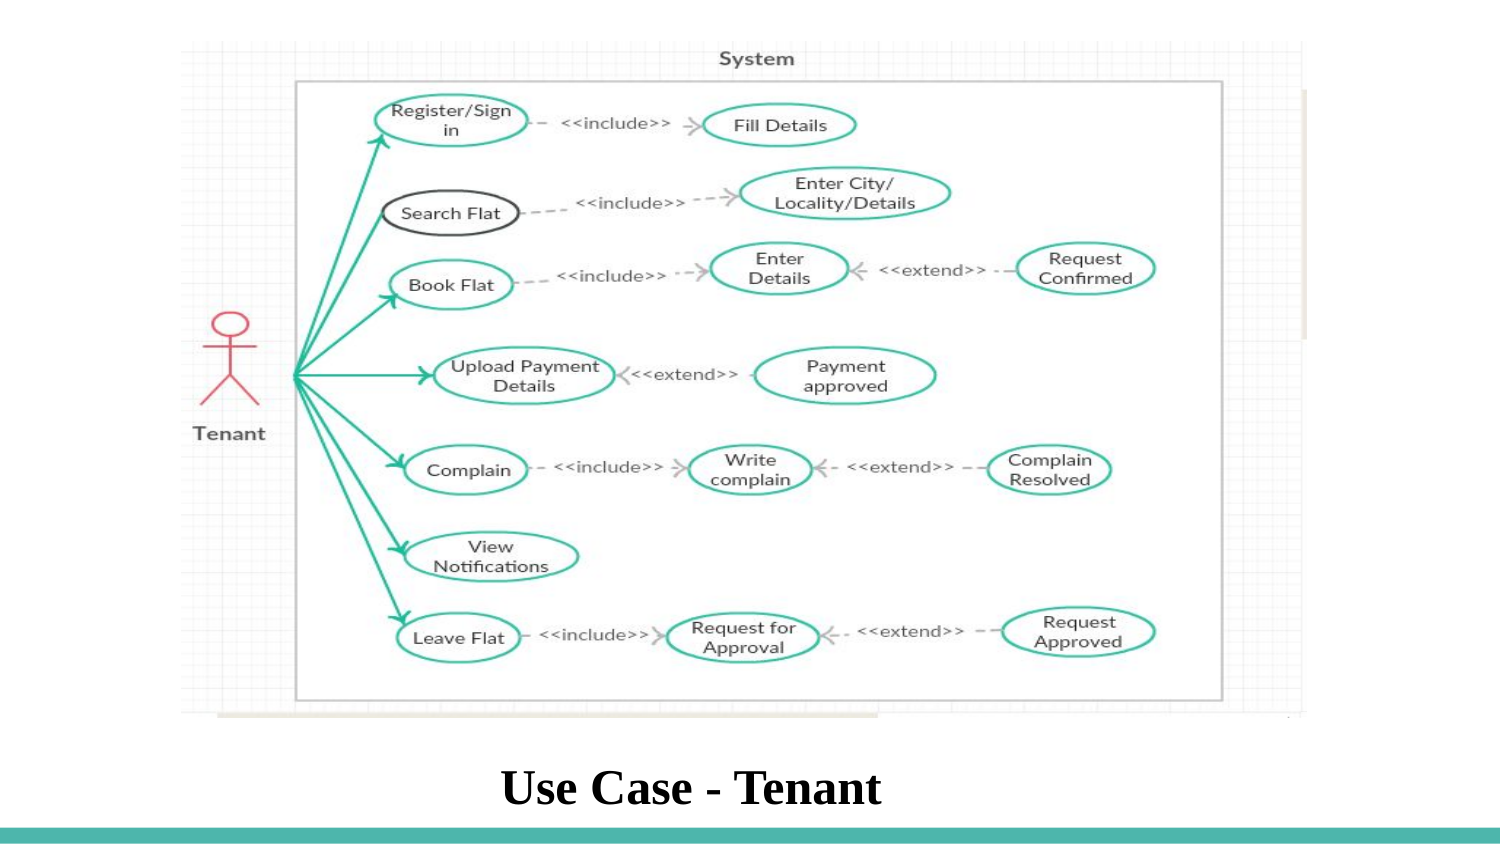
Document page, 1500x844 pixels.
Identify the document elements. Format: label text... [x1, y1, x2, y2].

text_box Use Case - Tenant [484, 739, 947, 819]
picture [181, 41, 1308, 718]
